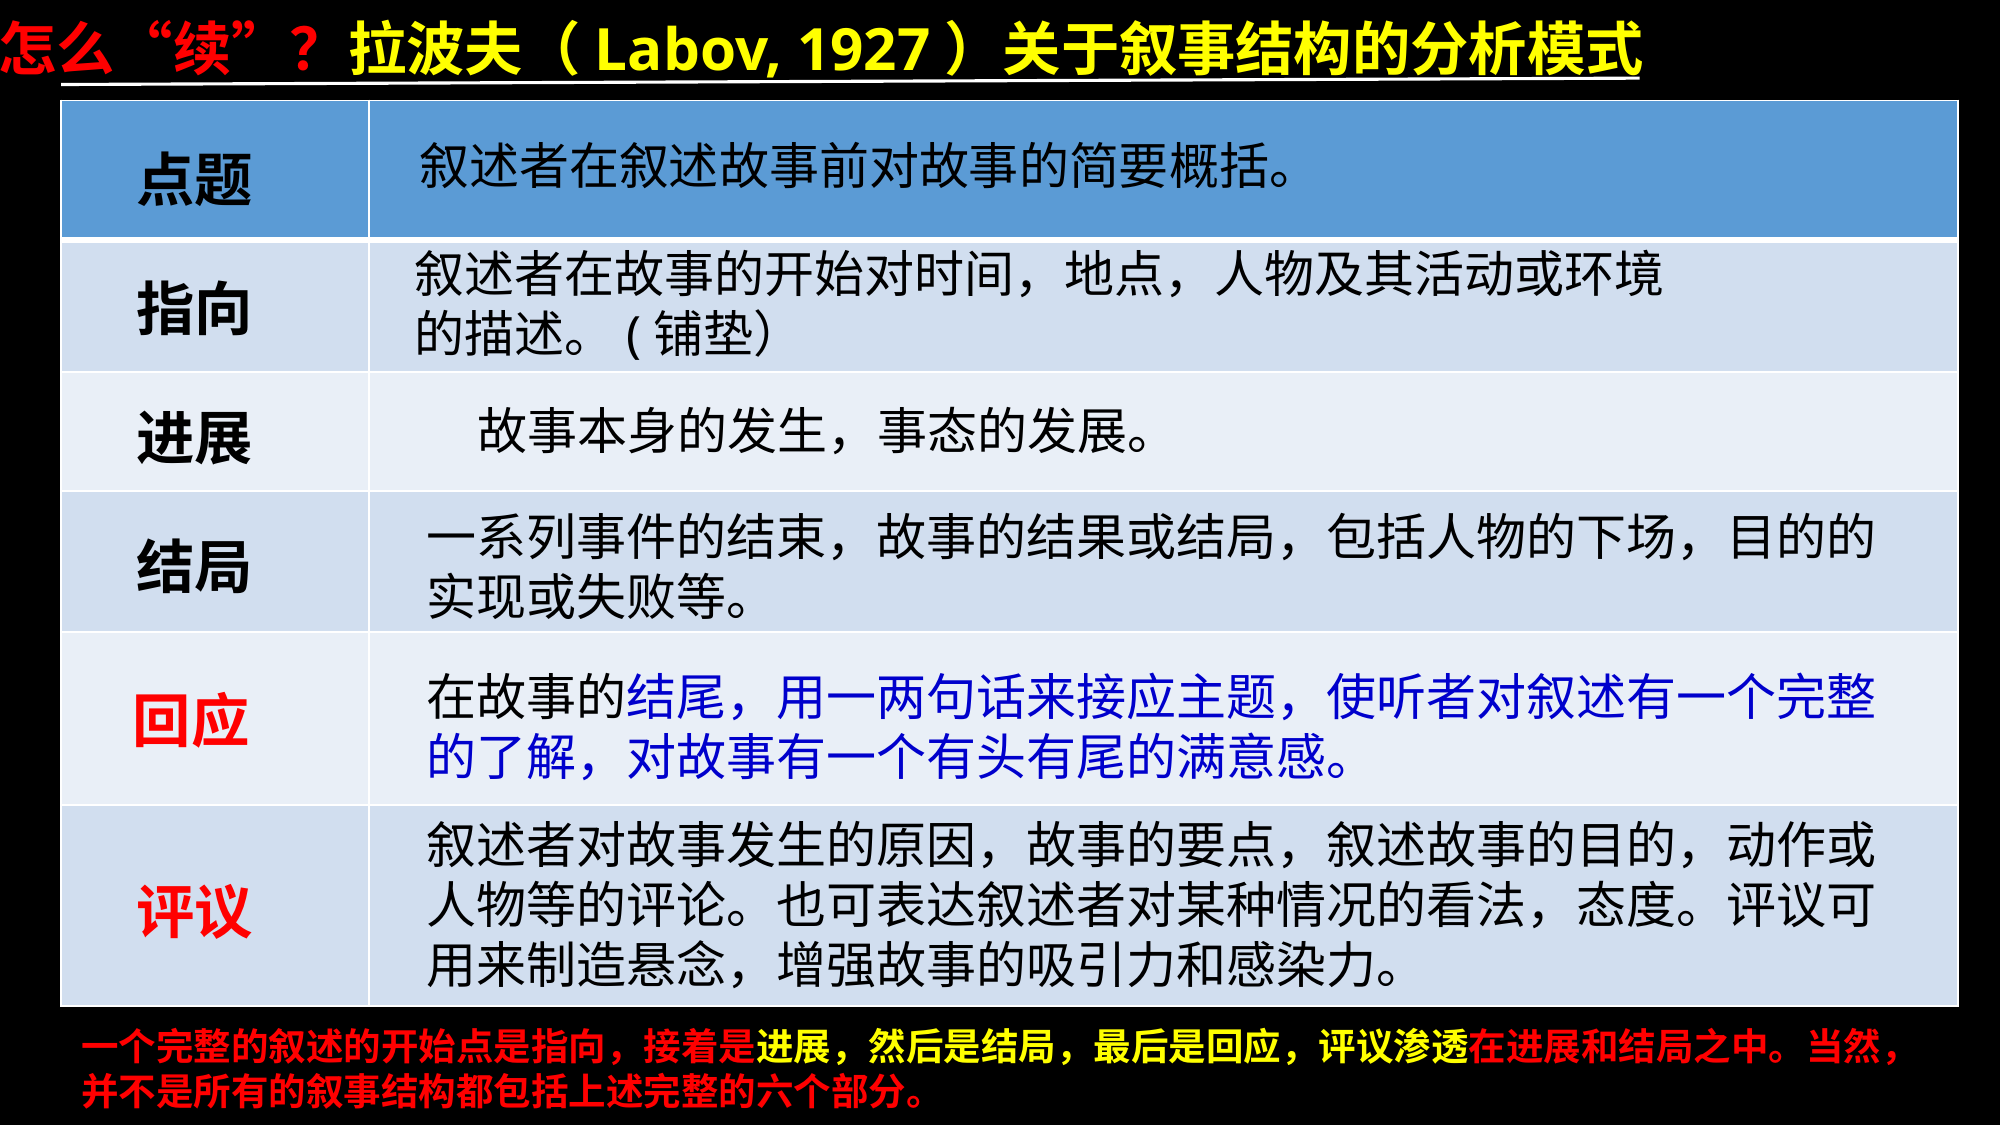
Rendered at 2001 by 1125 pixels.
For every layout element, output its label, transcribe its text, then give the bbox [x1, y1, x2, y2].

text_box 故事本身的发生，事态的发展。 [462, 391, 1193, 467]
table_cell [62, 243, 368, 371]
table_cell [62, 633, 368, 804]
table_header [62, 101, 368, 237]
table_header [370, 101, 1957, 237]
table_cell [62, 492, 368, 631]
text_box 评议 [121, 867, 268, 953]
text_box 点题 [121, 135, 268, 221]
text_box 一个完整的叙述的开始点是指向，接着是进展，然后是结局，最后是回应，评议渗透在进展和结局之中。当然， 并不是所有的叙事结构都包括上述完整的六个部分。 [66, 1015, 1934, 1121]
table_cell [370, 633, 1957, 804]
text_box 叙述者在叙述故事前对故事的简要概括。 [404, 127, 1335, 202]
table_cell [370, 492, 1957, 631]
table_cell [370, 373, 1957, 490]
table_cell [62, 373, 368, 490]
text_box 叙述者对故事发生的原因，故事的要点，叙述故事的目的，动作或 人物等的评论。也可表达叙述者对某种情况的看法，态度。评议可 用来制造悬念，增强故事的吸引力和感染力。 [411, 806, 1892, 1002]
table_cell [370, 806, 1957, 1005]
text_box 结局 [121, 523, 268, 608]
table_cell [62, 806, 368, 1005]
text_box 进展 [121, 394, 268, 479]
text_box 在故事的结尾，用一两句话来接应主题，使听者对叙述有一个完整 的了解，对故事有一个有头有尾的满意感。 [411, 658, 1892, 794]
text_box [61, 78, 1640, 85]
text_box 怎么“续”？拉波夫（Labov, 1927）关于叙事结构的分析模式 [0, 4, 1659, 90]
text_box 叙述者在故事的开始对时间，地点，人物及其活动或环境 的描述。(铺垫） [399, 234, 1826, 370]
table_cell [370, 243, 1957, 371]
text_box 指向 [121, 265, 268, 350]
text_box 回应 [118, 676, 265, 762]
text_box 一系列事件的结束，故事的结果或结局，包括人物的下场，目的的 实现或失败等。 [411, 497, 1892, 633]
